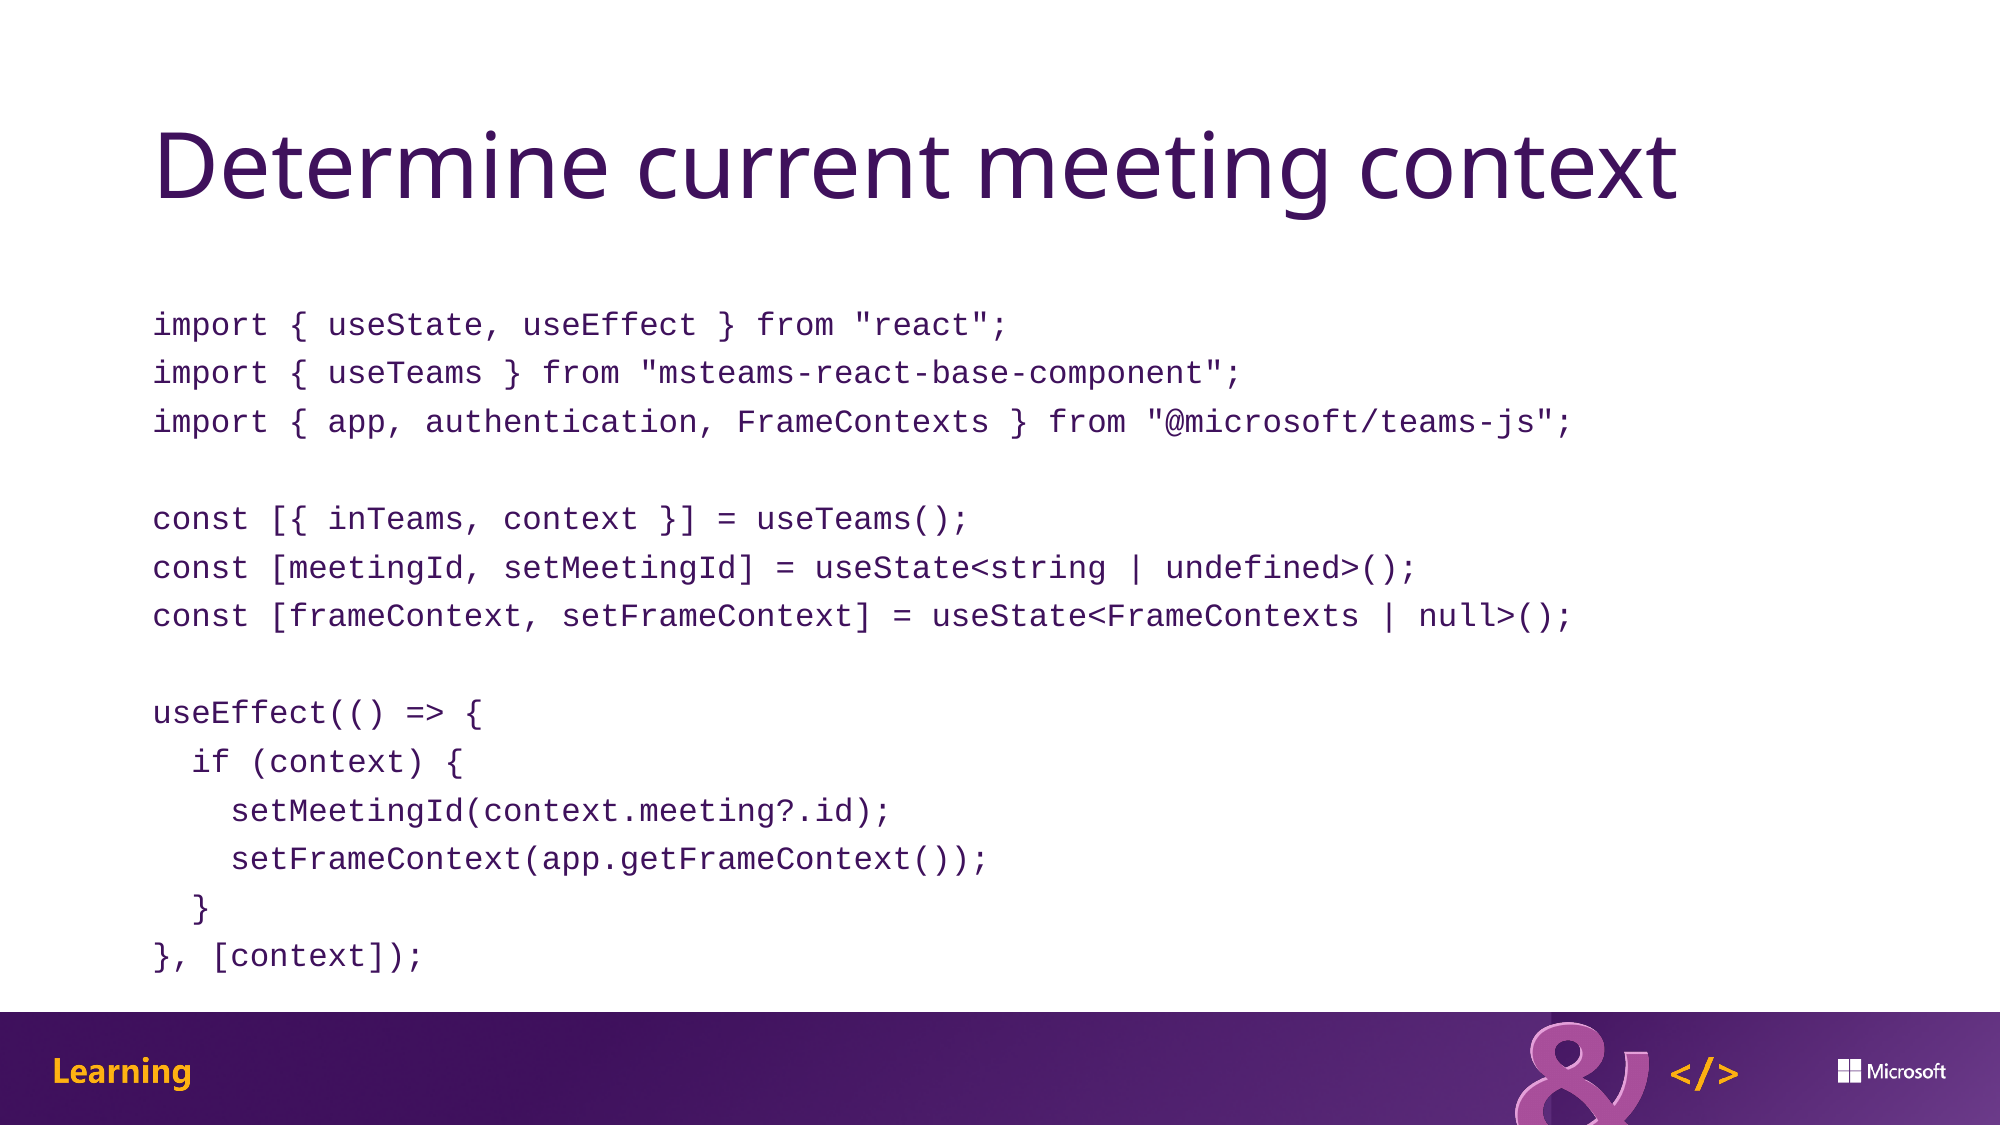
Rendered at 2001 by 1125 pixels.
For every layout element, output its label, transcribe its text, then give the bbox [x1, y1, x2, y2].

picture [0, 1012, 2000, 1125]
title Determine current meeting context [137, 59, 1863, 278]
list import { useState, useEffect } from "react"; import { useTeams } from "msteams-react-base-component"; import { app, authentication, FrameContexts } from "@microsoft/teams-js"; const [{ inTeams, context }] = useTeams(); const [meetingId, setMeetingId] = useState<string | undefined>(); const [frameContext, setFrameContext] = useState<FrameContexts | null>(); useEffect(() => { if (context) { setMeetingId(context.meeting?.id); setFrameContext(app.getFrameContext()); } }, [context]); [137, 299, 1863, 990]
